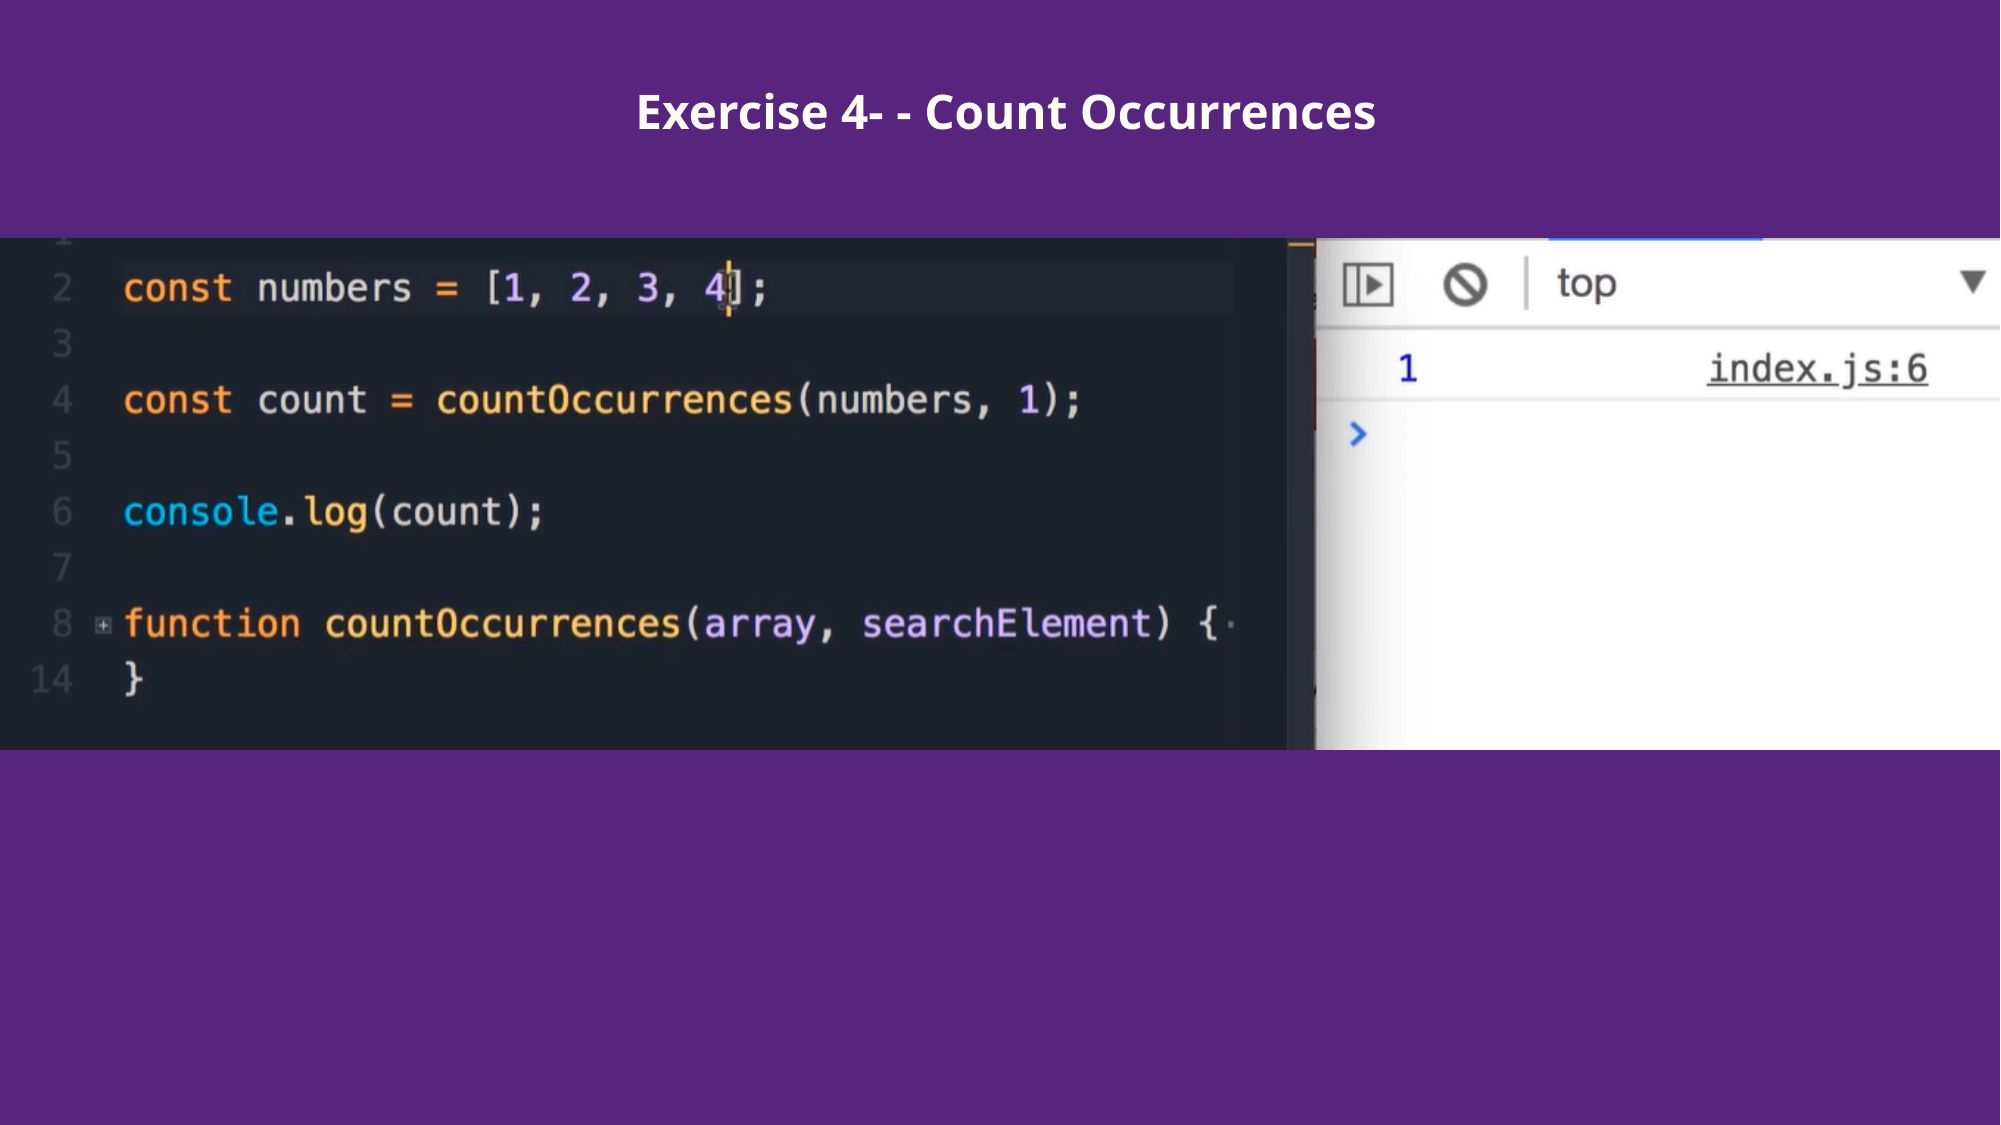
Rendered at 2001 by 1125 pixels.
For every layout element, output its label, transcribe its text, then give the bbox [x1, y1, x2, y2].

picture [0, 238, 2000, 750]
title Exercise 4- - Count Occurrences [137, 80, 1863, 205]
